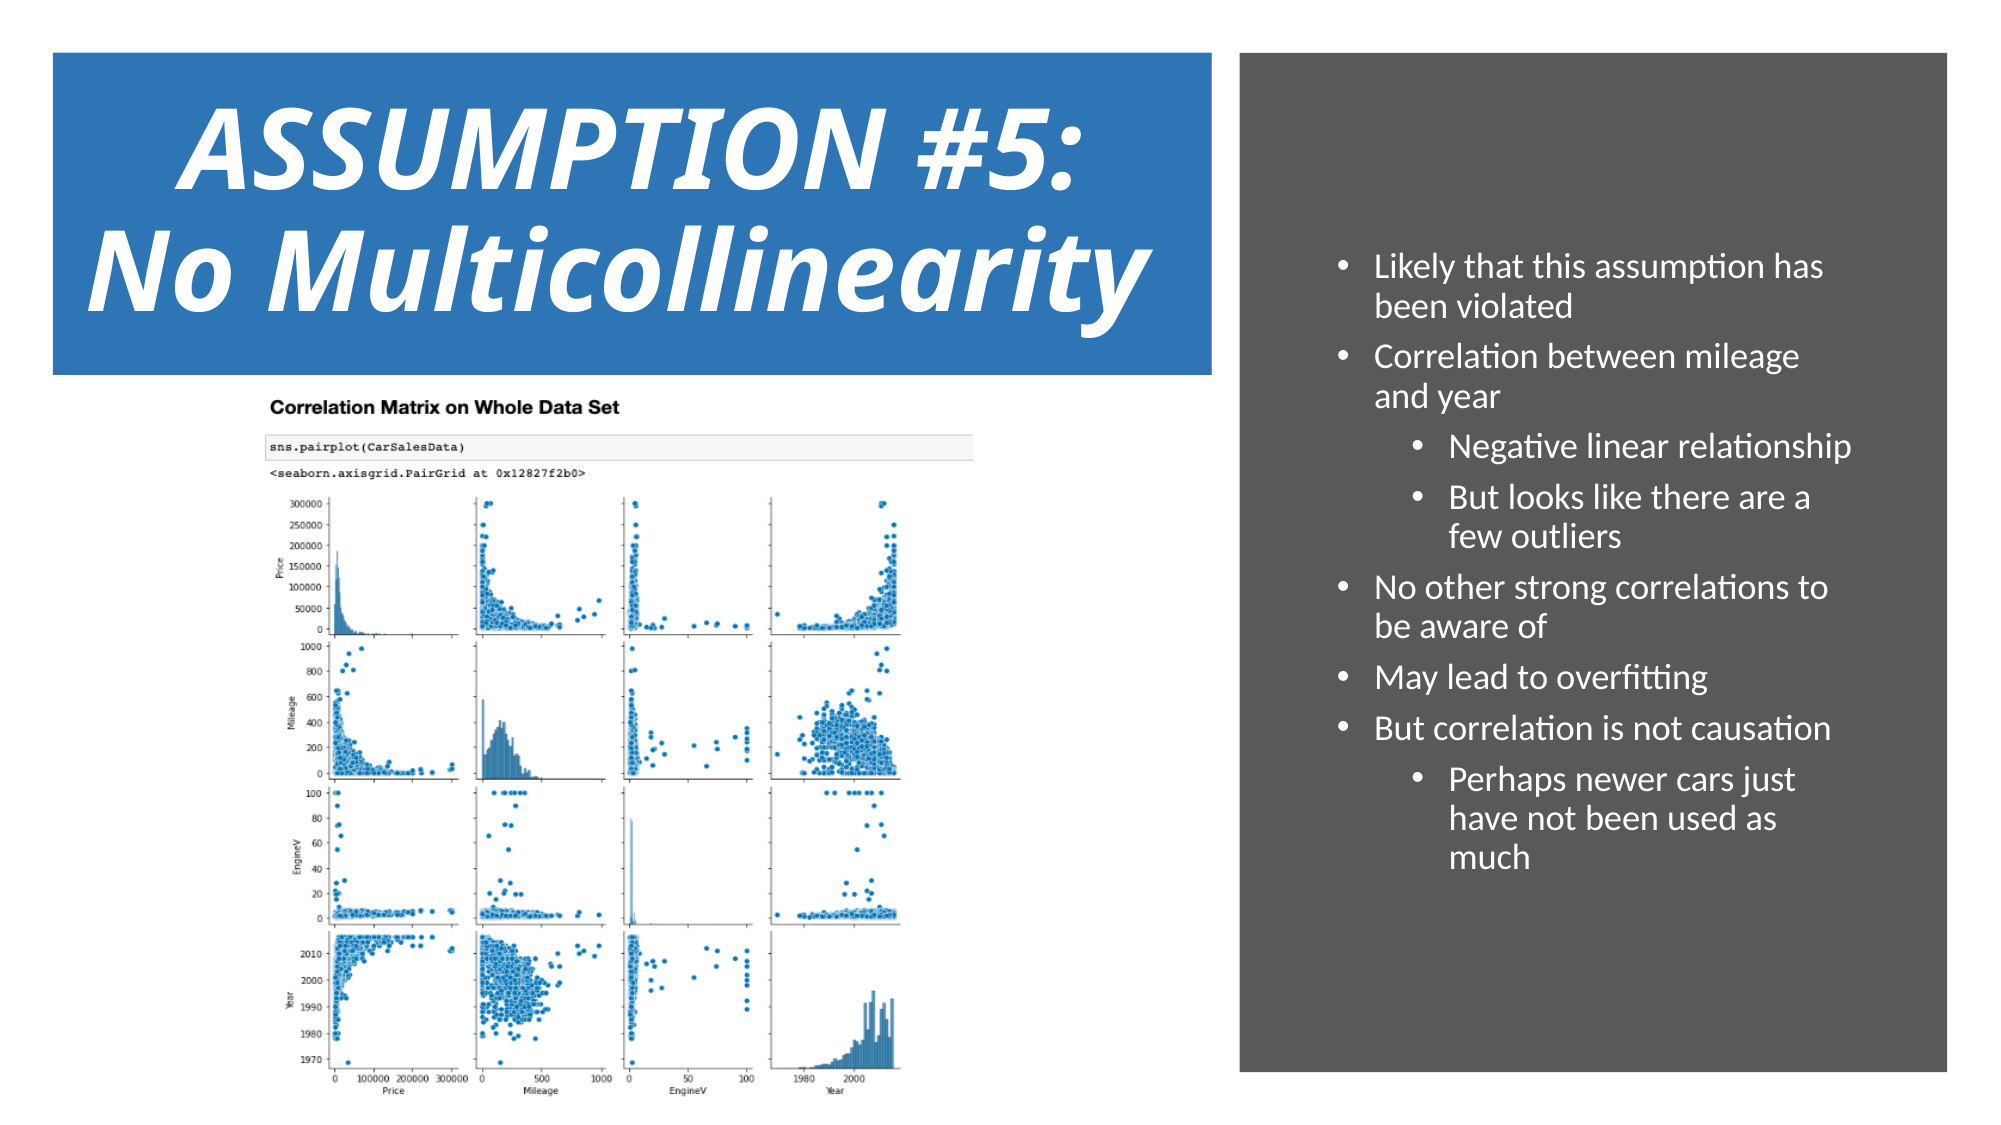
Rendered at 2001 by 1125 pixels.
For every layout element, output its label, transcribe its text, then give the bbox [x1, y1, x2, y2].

text_box Likely that this assumption has been violated Correlation between mileage and year Negative linear relationship But looks like there are a few outliers No other strong correlations to be aware of May lead to overfitting But correlation is not causation Perhaps newer cars just have not been used as much [1312, 234, 1875, 891]
text_box [1239, 52, 1948, 1073]
picture [265, 391, 973, 1109]
title ASSUMPTION #5: No Multicollinearity [52, 52, 1212, 375]
